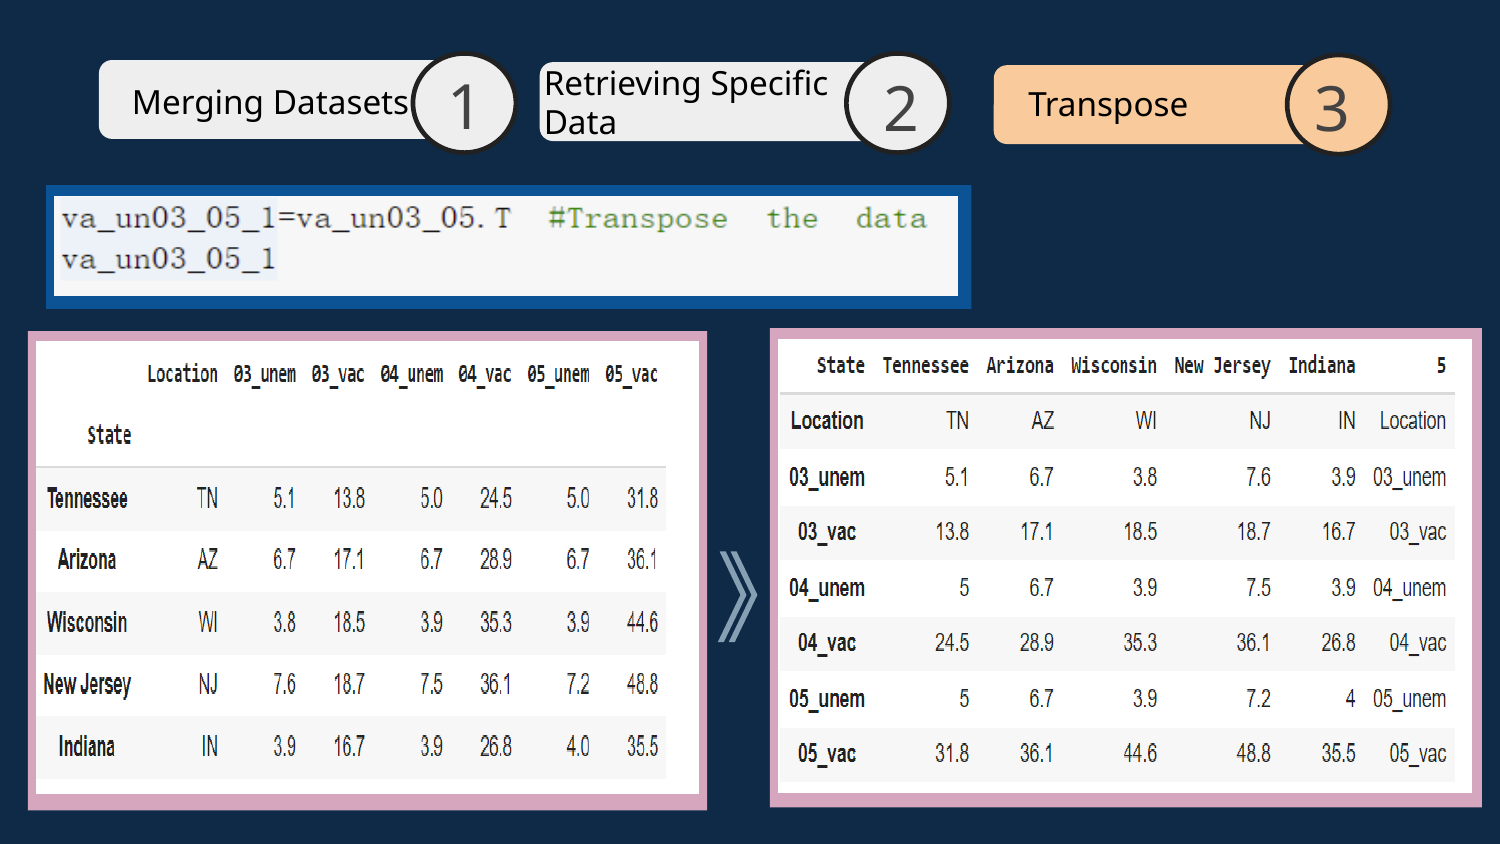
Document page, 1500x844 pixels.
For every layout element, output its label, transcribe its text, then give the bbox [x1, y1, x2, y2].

text_box Retrieving Specific Data [528, 87, 864, 116]
text_box [939, 73, 950, 133]
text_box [717, 551, 758, 643]
picture [778, 339, 1472, 793]
picture [36, 341, 699, 795]
text_box [539, 62, 864, 87]
title 1 [432, 51, 497, 106]
text_box [848, 116, 864, 141]
text_box [414, 64, 516, 153]
text_box [27, 331, 708, 811]
text_box Merging Datasets [116, 87, 431, 116]
text_box [769, 328, 1482, 808]
text_box Transpose [1013, 91, 1289, 115]
picture [54, 196, 959, 297]
text_box [539, 116, 864, 142]
text_box [46, 185, 972, 309]
text_box [849, 65, 864, 87]
text_box [98, 60, 432, 139]
title 2 [864, 54, 939, 145]
title 3 [1299, 54, 1362, 133]
text_box [1288, 60, 1391, 155]
text_box [870, 145, 926, 153]
text_box [993, 65, 1307, 145]
